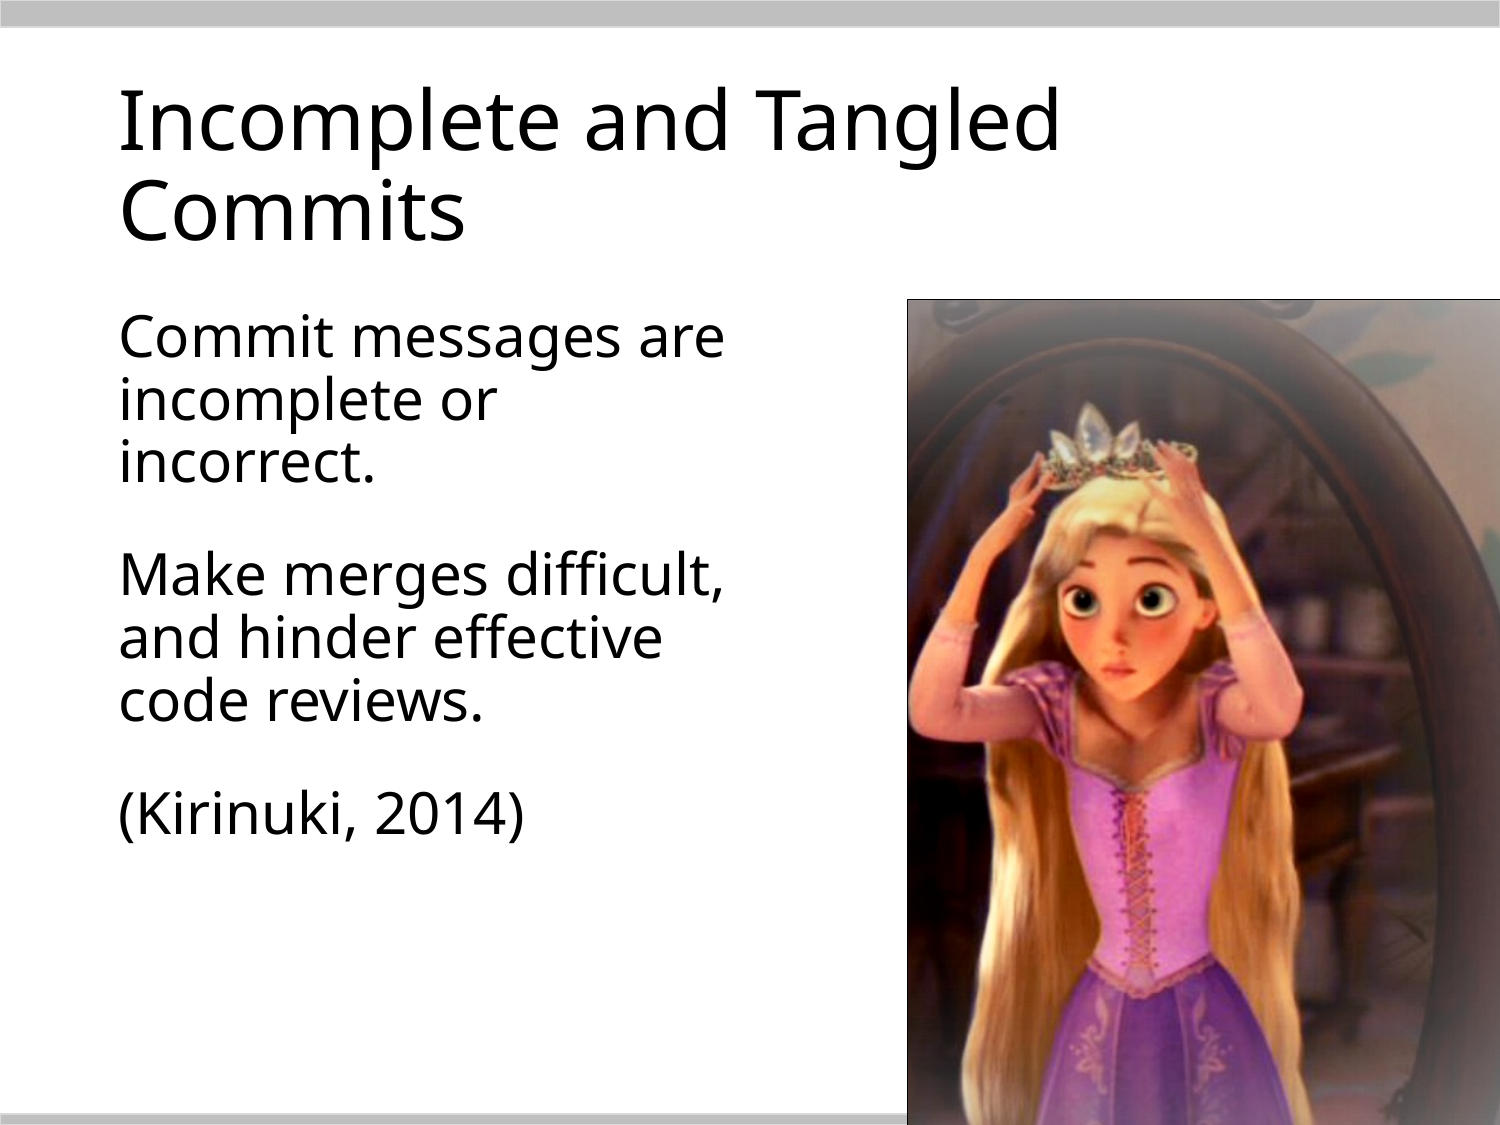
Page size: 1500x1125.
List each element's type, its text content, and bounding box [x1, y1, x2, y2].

picture [907, 299, 1500, 1125]
list Commit messages are incomplete or incorrect. Make merges difficult, and hinder effective code reviews. (Kirinuki, 2014) [103, 299, 775, 1014]
title Incomplete and Tangled Commits [103, 59, 1397, 278]
